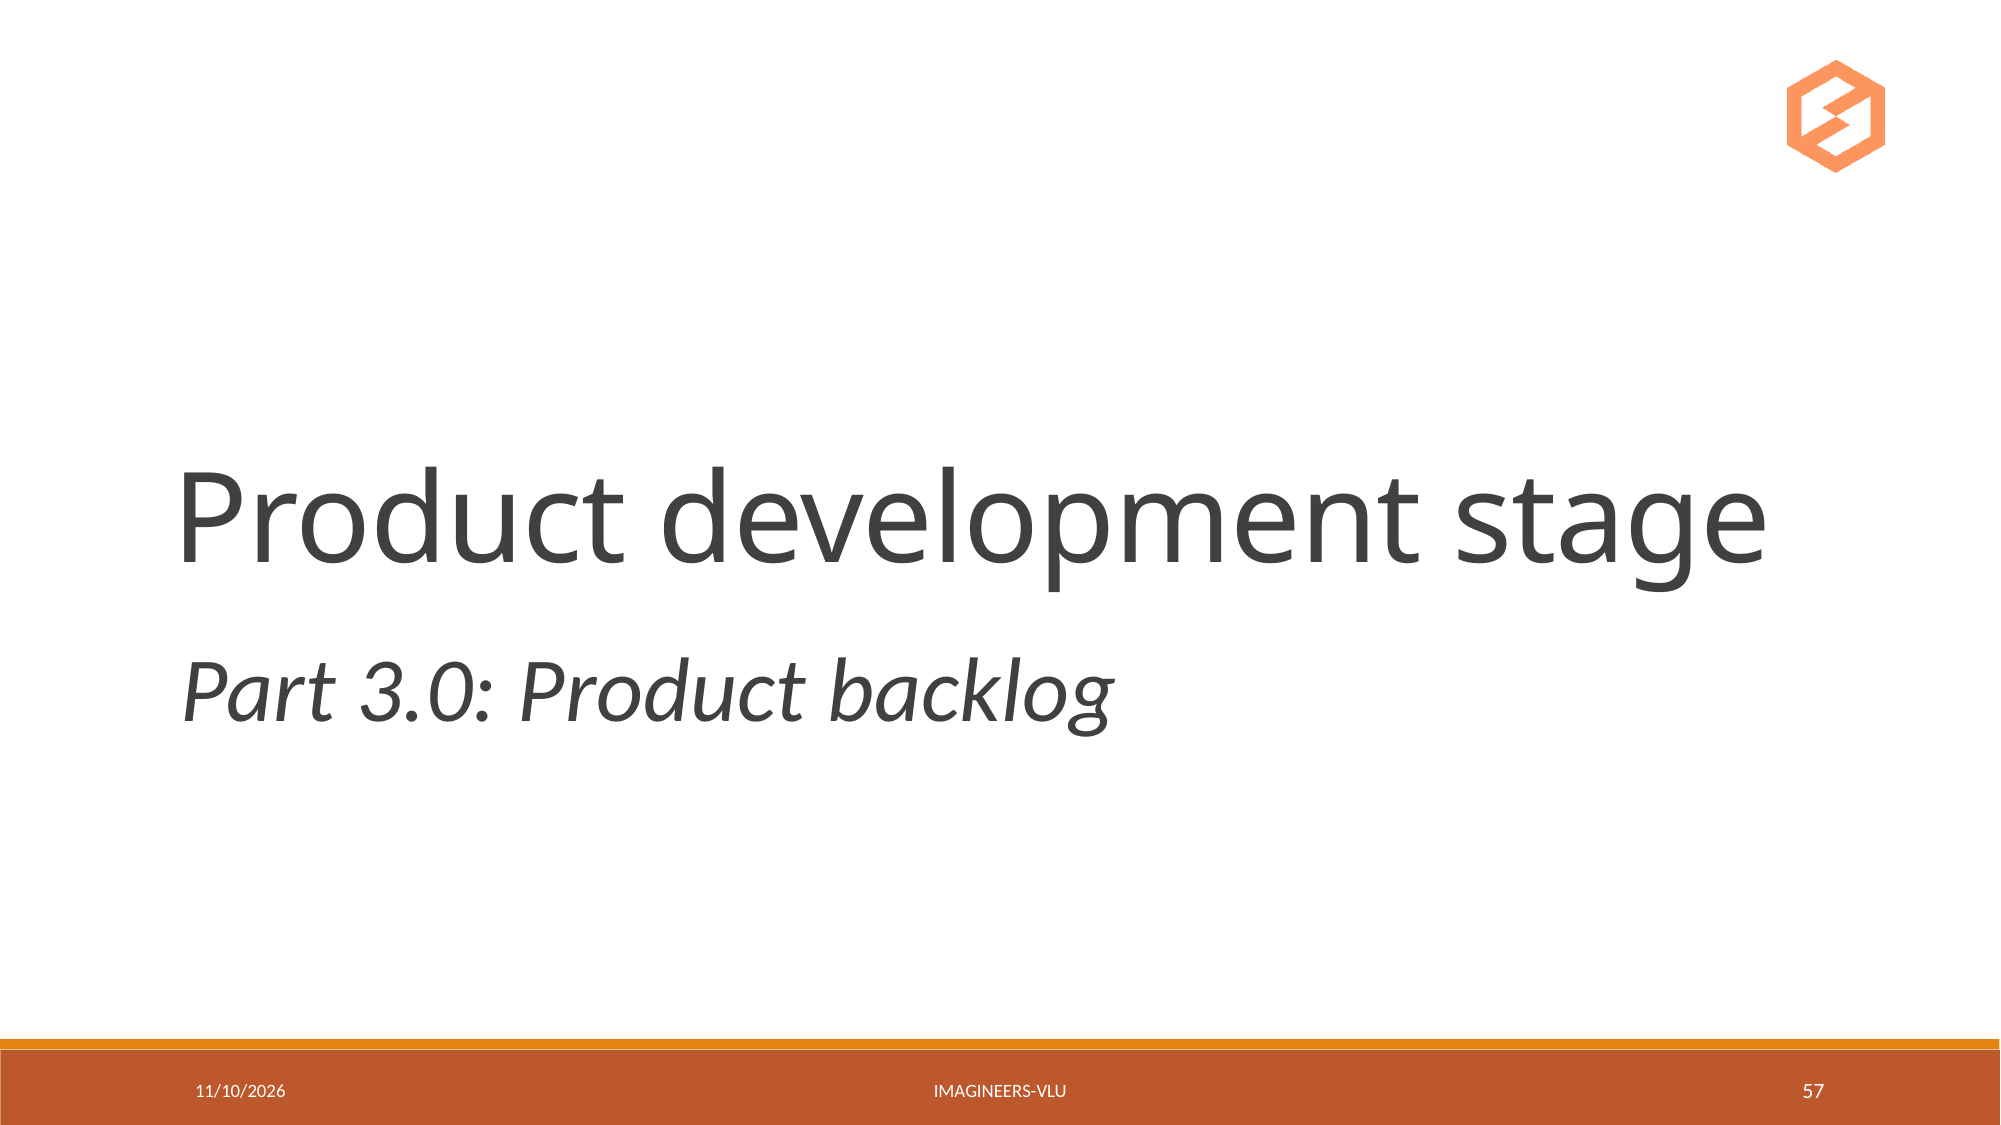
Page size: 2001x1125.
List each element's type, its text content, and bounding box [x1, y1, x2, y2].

slide_number 57 [1624, 1059, 1840, 1120]
title Product development stage [157, 357, 1808, 596]
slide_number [180, 1059, 586, 1120]
picture [1783, 59, 1888, 175]
text_box Part 3.0: Product backlog [166, 622, 1859, 748]
footer Imagineers-VLU [604, 1059, 1396, 1120]
